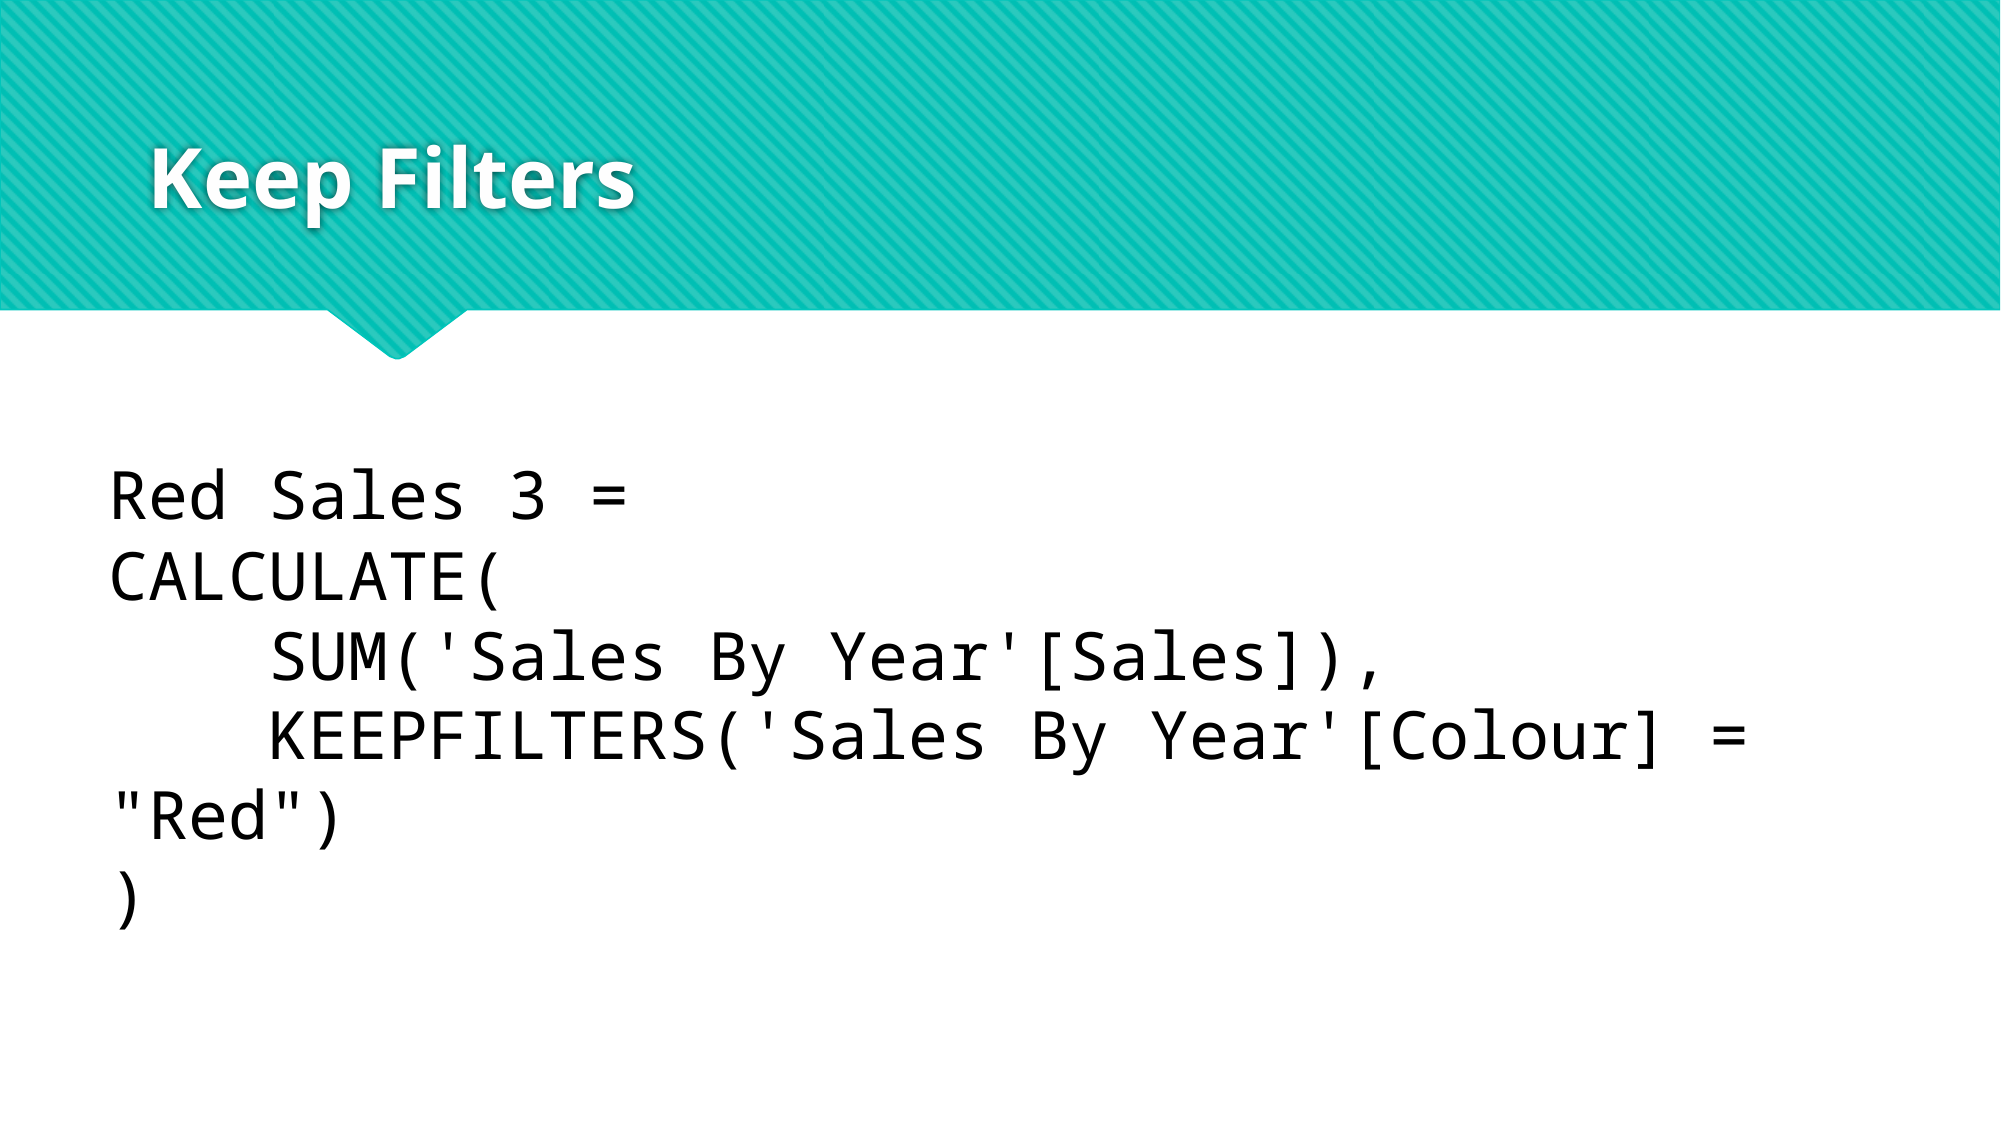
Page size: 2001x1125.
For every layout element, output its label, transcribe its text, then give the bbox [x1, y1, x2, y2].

title Keep Filters [132, 73, 1868, 233]
text_box Red Sales 3 = CALCULATE( SUM('Sales By Year'[Sales]), KEEPFILTERS('Sales By Year'[Colour] = "Red") ) [94, 445, 1924, 941]
